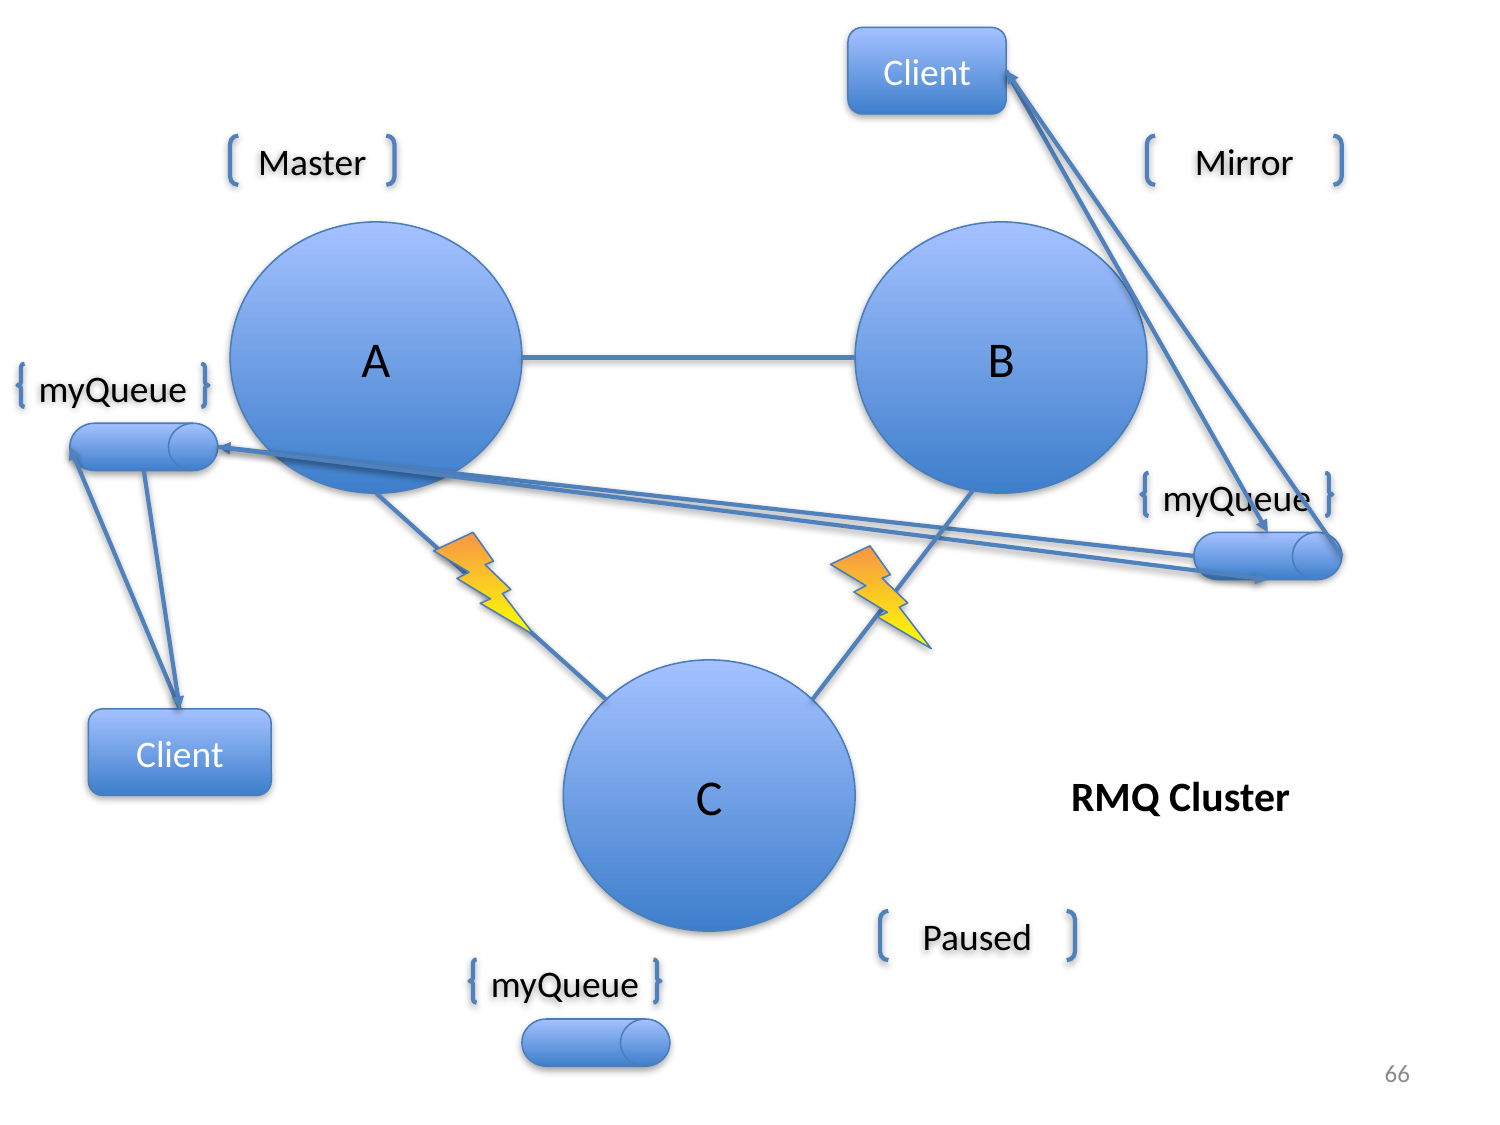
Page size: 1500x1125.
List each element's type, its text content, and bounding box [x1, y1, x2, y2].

text_box Client [87, 708, 273, 797]
text_box myQueue [467, 957, 663, 1005]
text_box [143, 470, 181, 710]
text_box Client [847, 26, 1007, 115]
text_box [1273, 565, 1341, 581]
text_box RMQ Cluster [1019, 762, 1342, 828]
text_box Master [227, 133, 397, 187]
text_box A [229, 221, 523, 444]
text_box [1005, 70, 1342, 557]
text_box [521, 1018, 671, 1068]
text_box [69, 446, 167, 710]
slide_number 66 [1074, 1042, 1425, 1103]
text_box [375, 588, 607, 700]
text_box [168, 446, 1269, 580]
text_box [812, 490, 974, 700]
text_box Paused [878, 908, 1078, 963]
text_box C [562, 659, 856, 932]
text_box myQueue [15, 361, 211, 409]
text_box B [854, 221, 999, 444]
text_box [69, 422, 219, 445]
